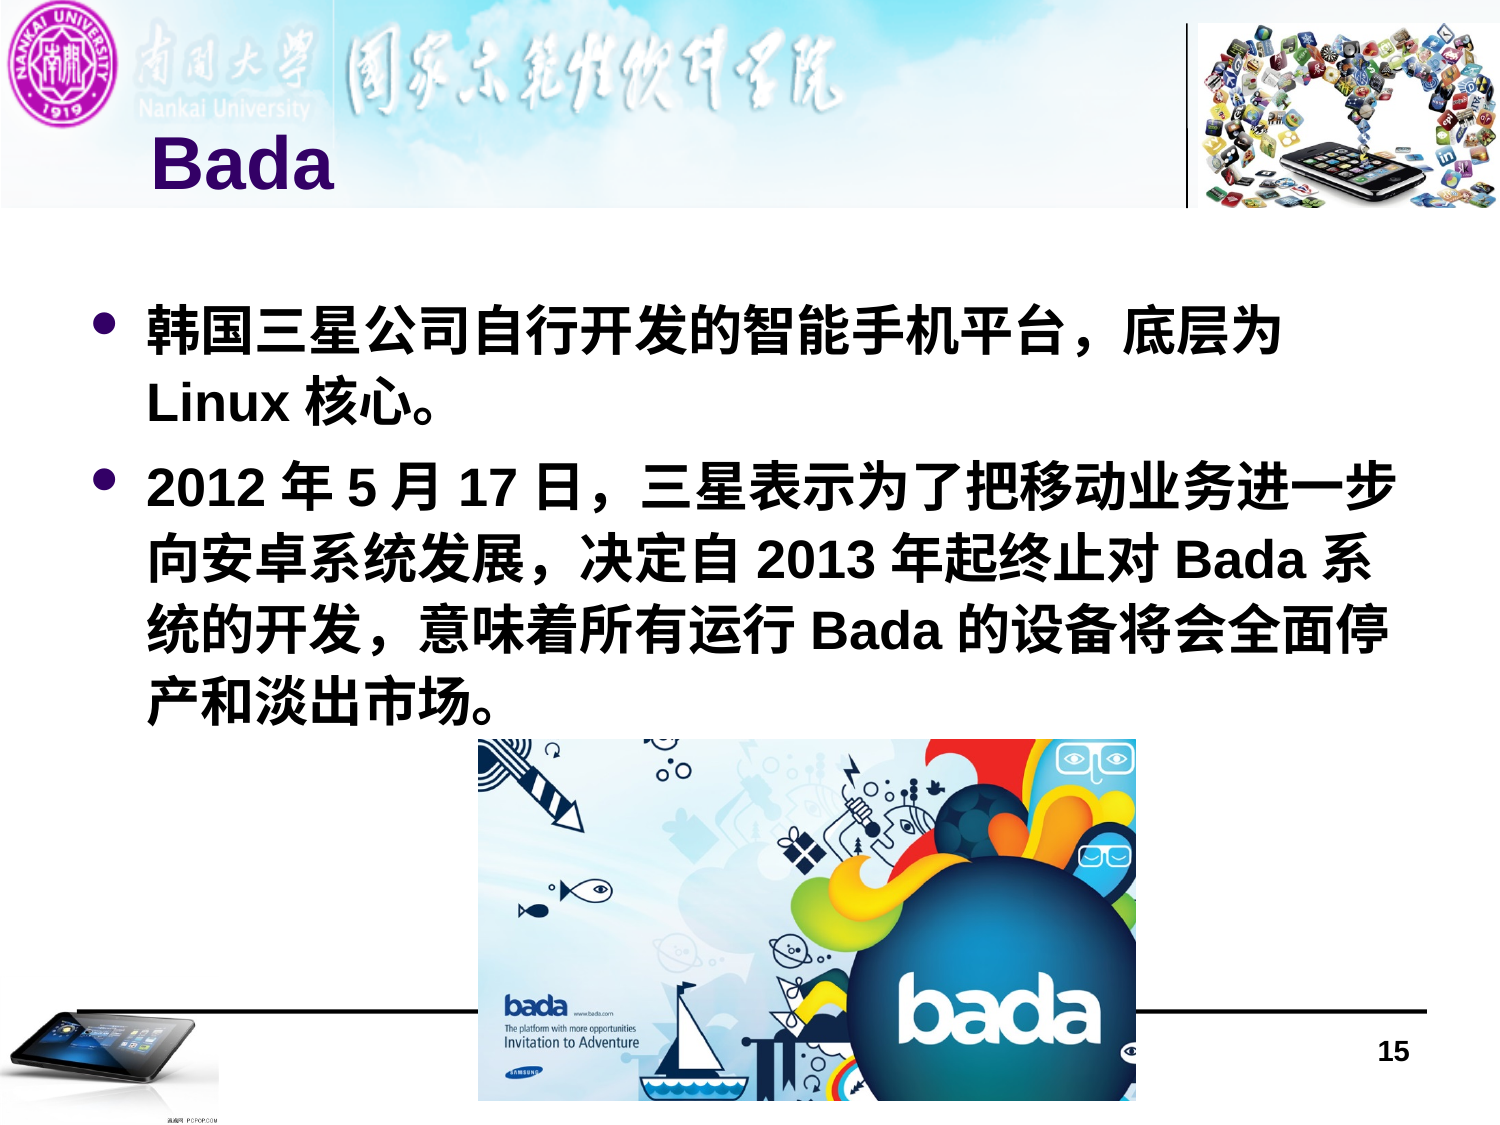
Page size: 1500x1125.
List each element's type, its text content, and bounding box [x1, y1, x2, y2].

list 韩国三星公司自行开发的智能手机平台，底层为Linux核心。 2012年5月17日，三星表示为了把移动业务进一步向安卓系统发展，决定自2013年起终止对Bada系统的开发，意味着所有运行Bada的设备将会全面停产和淡出市场。 [75, 282, 1425, 1006]
picture [477, 739, 1136, 1101]
picture [1, 0, 135, 208]
picture [0, 976, 219, 1125]
picture [1187, 0, 1500, 208]
title Bada [135, 0, 1187, 213]
slide_number 15 [1139, 1024, 1425, 1103]
